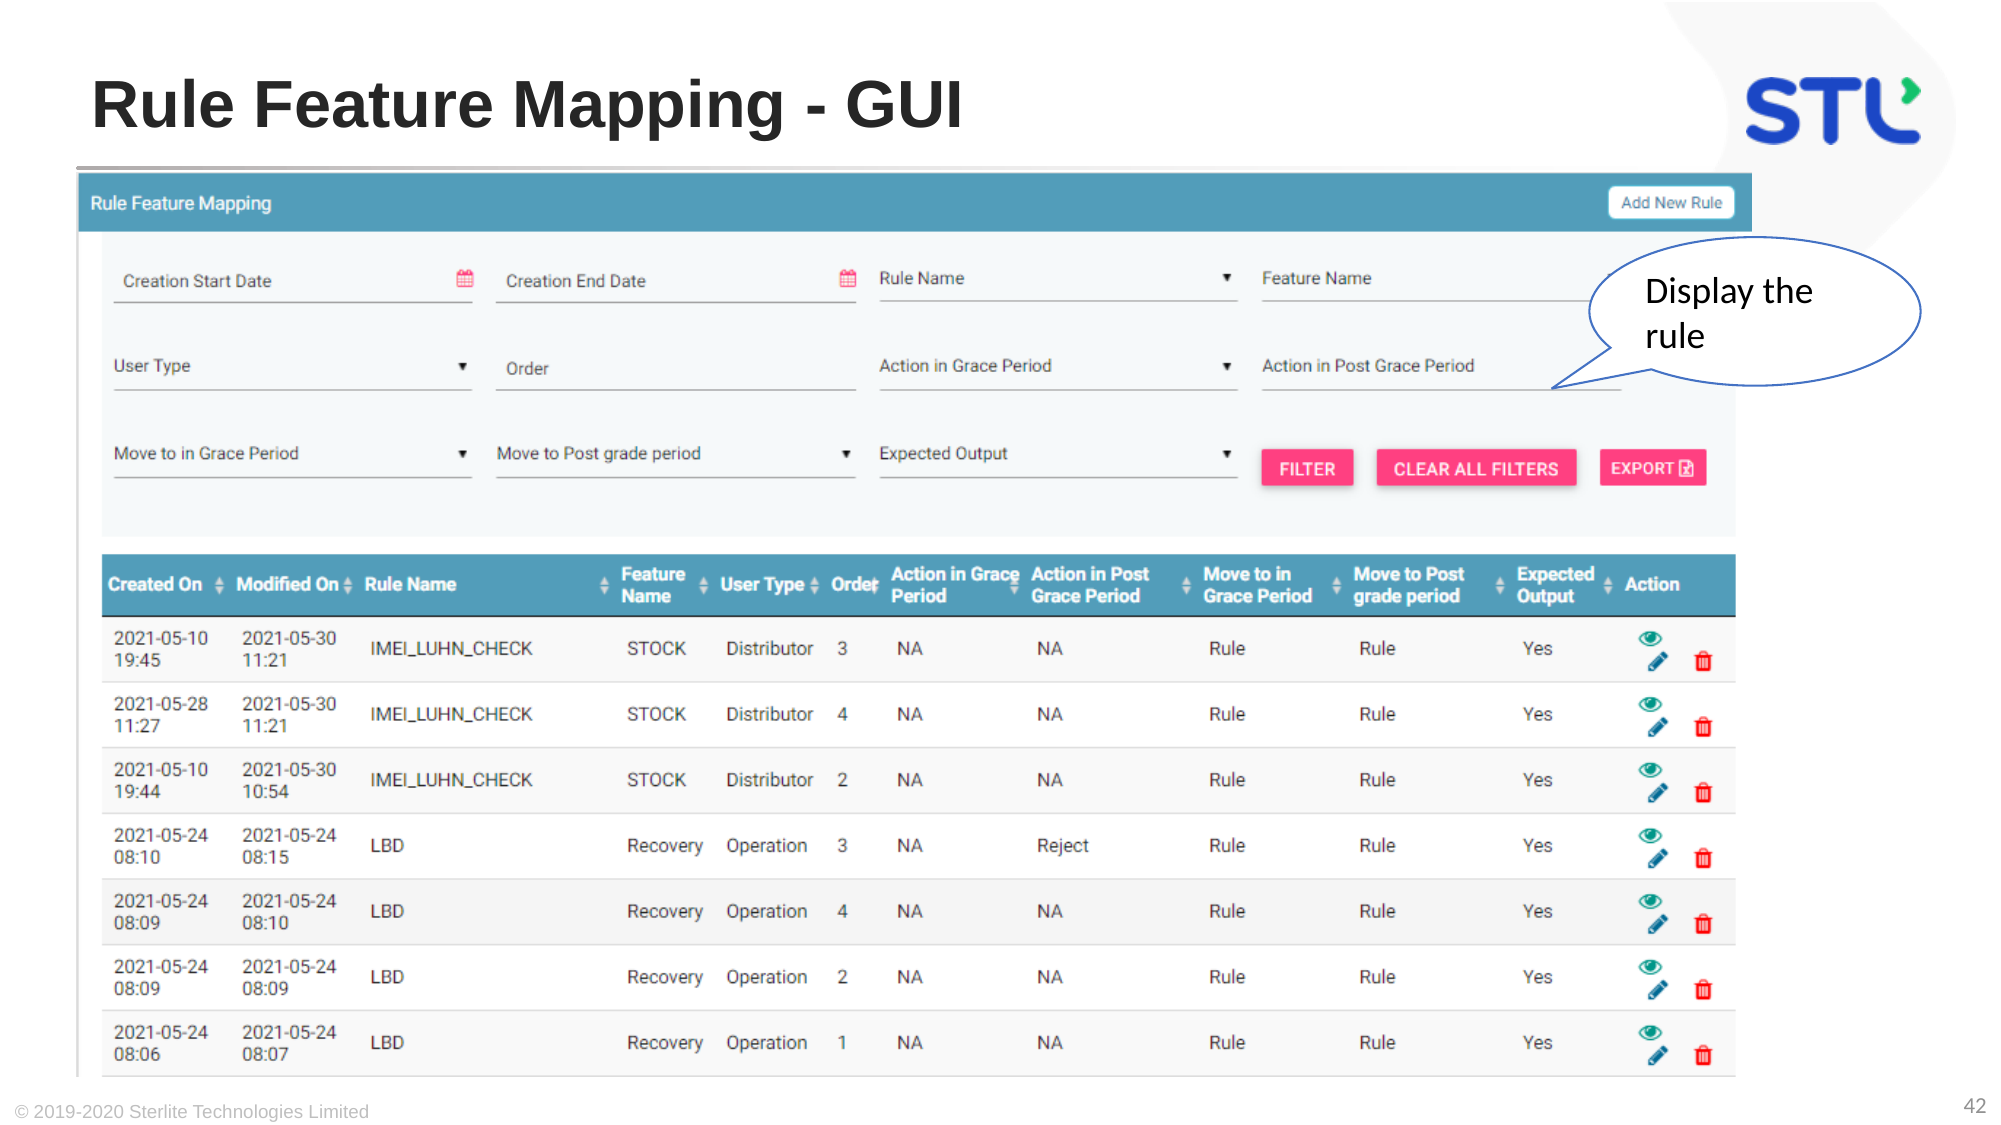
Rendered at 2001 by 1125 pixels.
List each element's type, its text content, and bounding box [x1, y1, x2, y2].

text_box Display the rule [1752, 237, 1921, 386]
picture [75, 172, 1752, 1078]
footer © 2019-2020 Sterlite Technologies Limited [0, 1083, 455, 1125]
slide_number 42 [1955, 1083, 1997, 1122]
title Rule Feature Mapping - GUI [76, 35, 1564, 167]
picture [1746, 77, 1921, 145]
